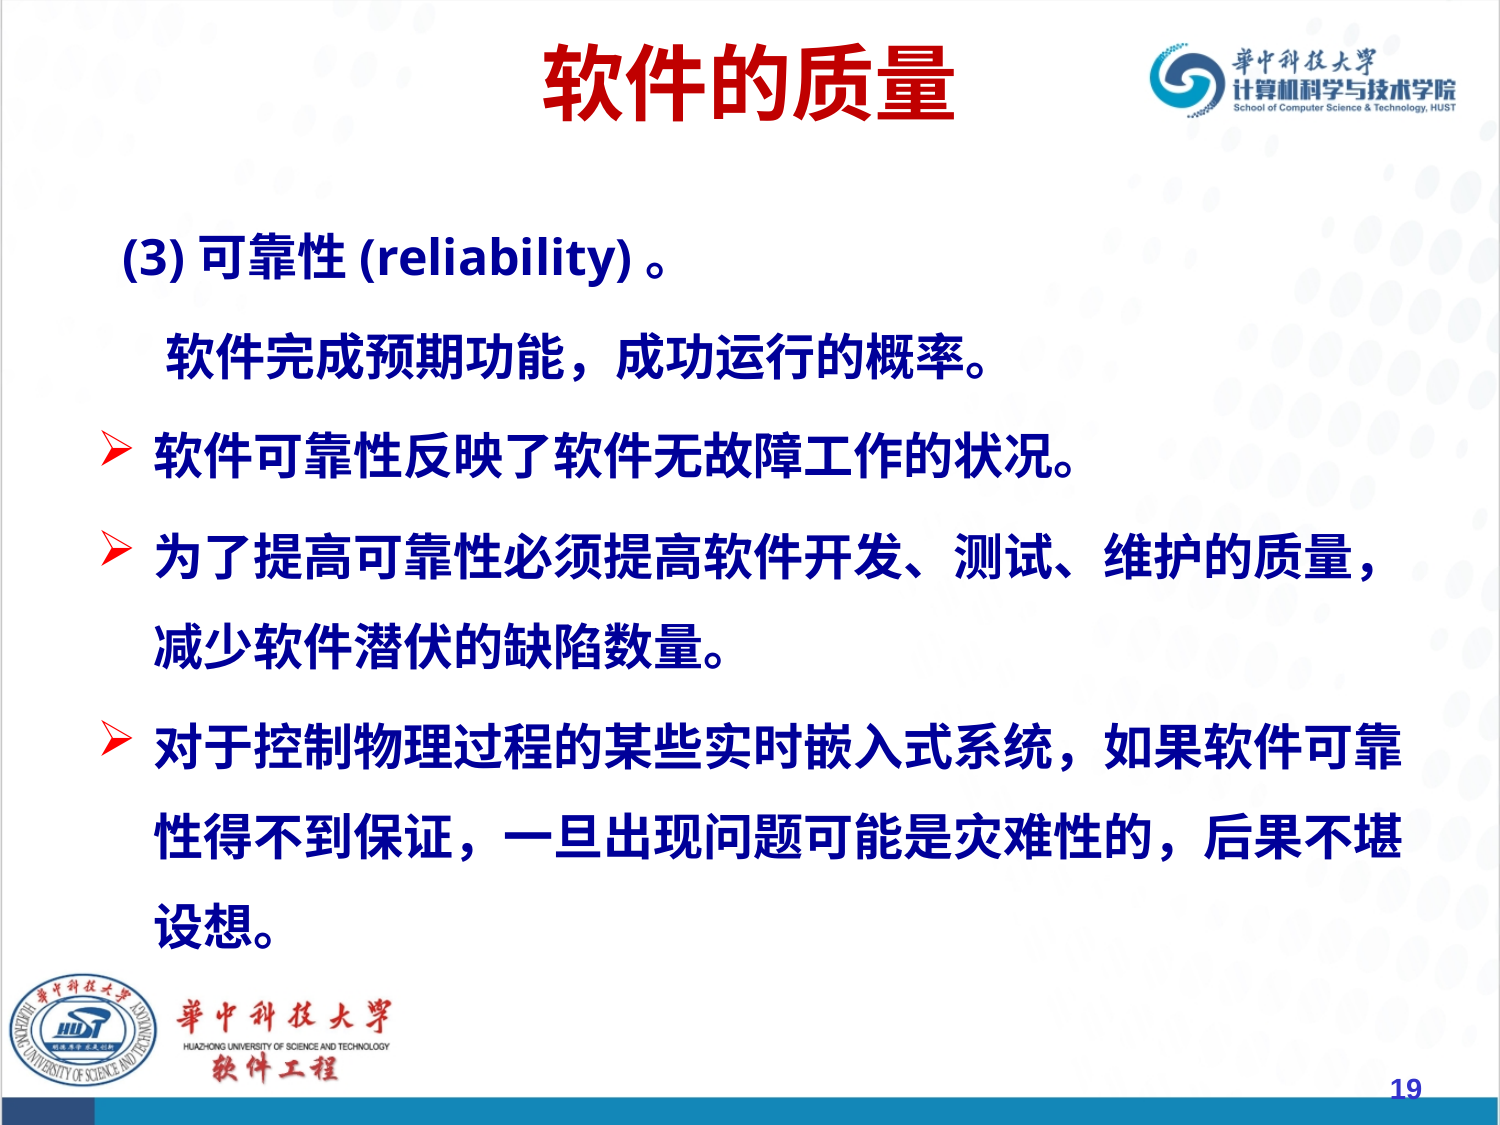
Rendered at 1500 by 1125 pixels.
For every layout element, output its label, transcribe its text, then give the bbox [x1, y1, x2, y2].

title 软件的质量 [75, 0, 1425, 163]
list (3)可靠性(reliability)。 软件完成预期功能，成功运行的概率。 软件可靠性反映了软件无故障工作的状况。 为了提高可靠性必须提高软件开发、测试、维护的质量，减少软件潜伏的缺陷数量。 对于控制物理过程的某些实时嵌入式系统，如果软件可靠性得不到保证，一旦出现问题可能是灾难性的，后果不堪设想。 [82, 187, 1432, 1055]
picture [0, 0, 1500, 1125]
slide_number 19 [1087, 1062, 1438, 1103]
